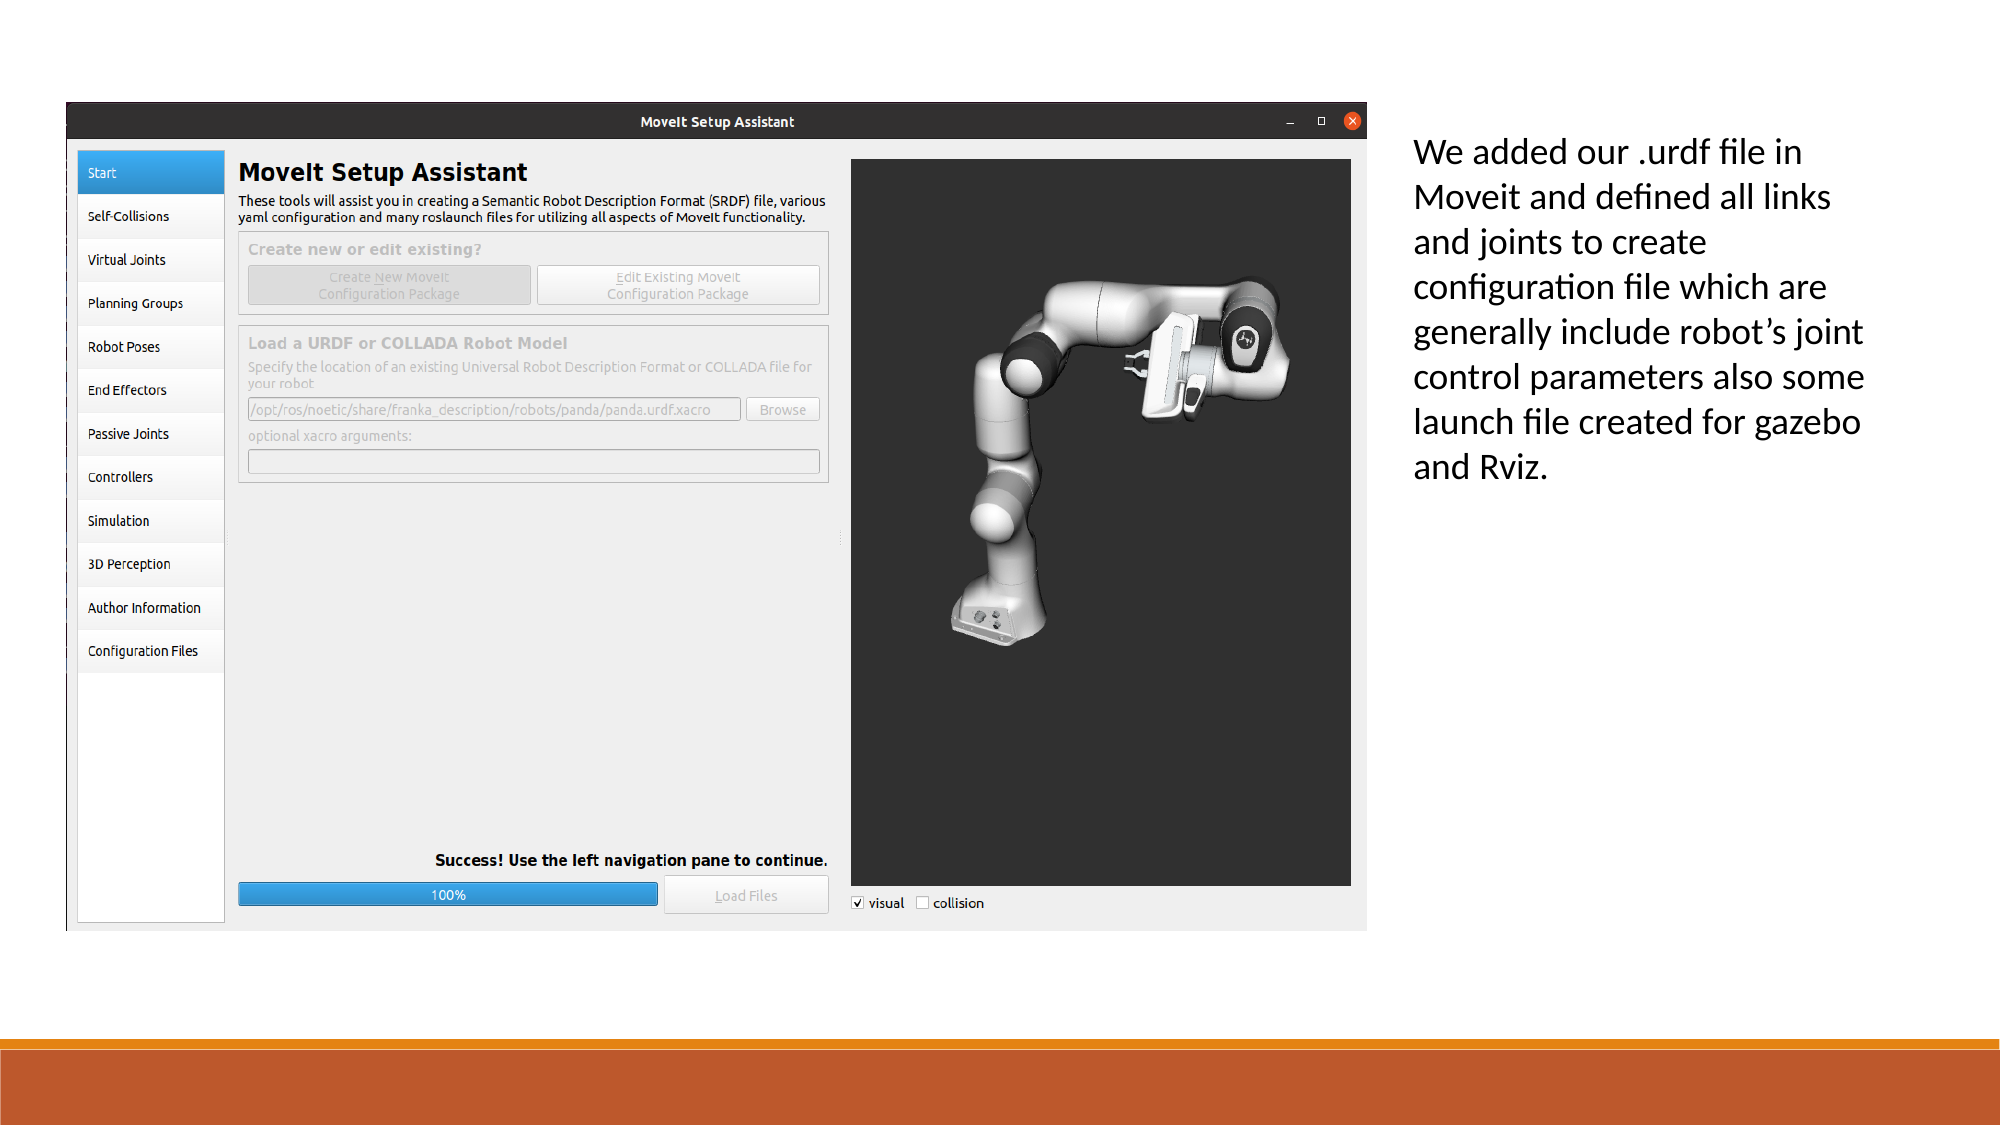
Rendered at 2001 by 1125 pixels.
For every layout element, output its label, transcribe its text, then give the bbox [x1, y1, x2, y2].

picture [66, 102, 1368, 931]
text_box We added our .urdf file in Moveit and defined all links and joints to create configuration file which are generally include robot’s joint control parameters also some launch file created for gazebo and Rviz. [1398, 119, 1890, 495]
